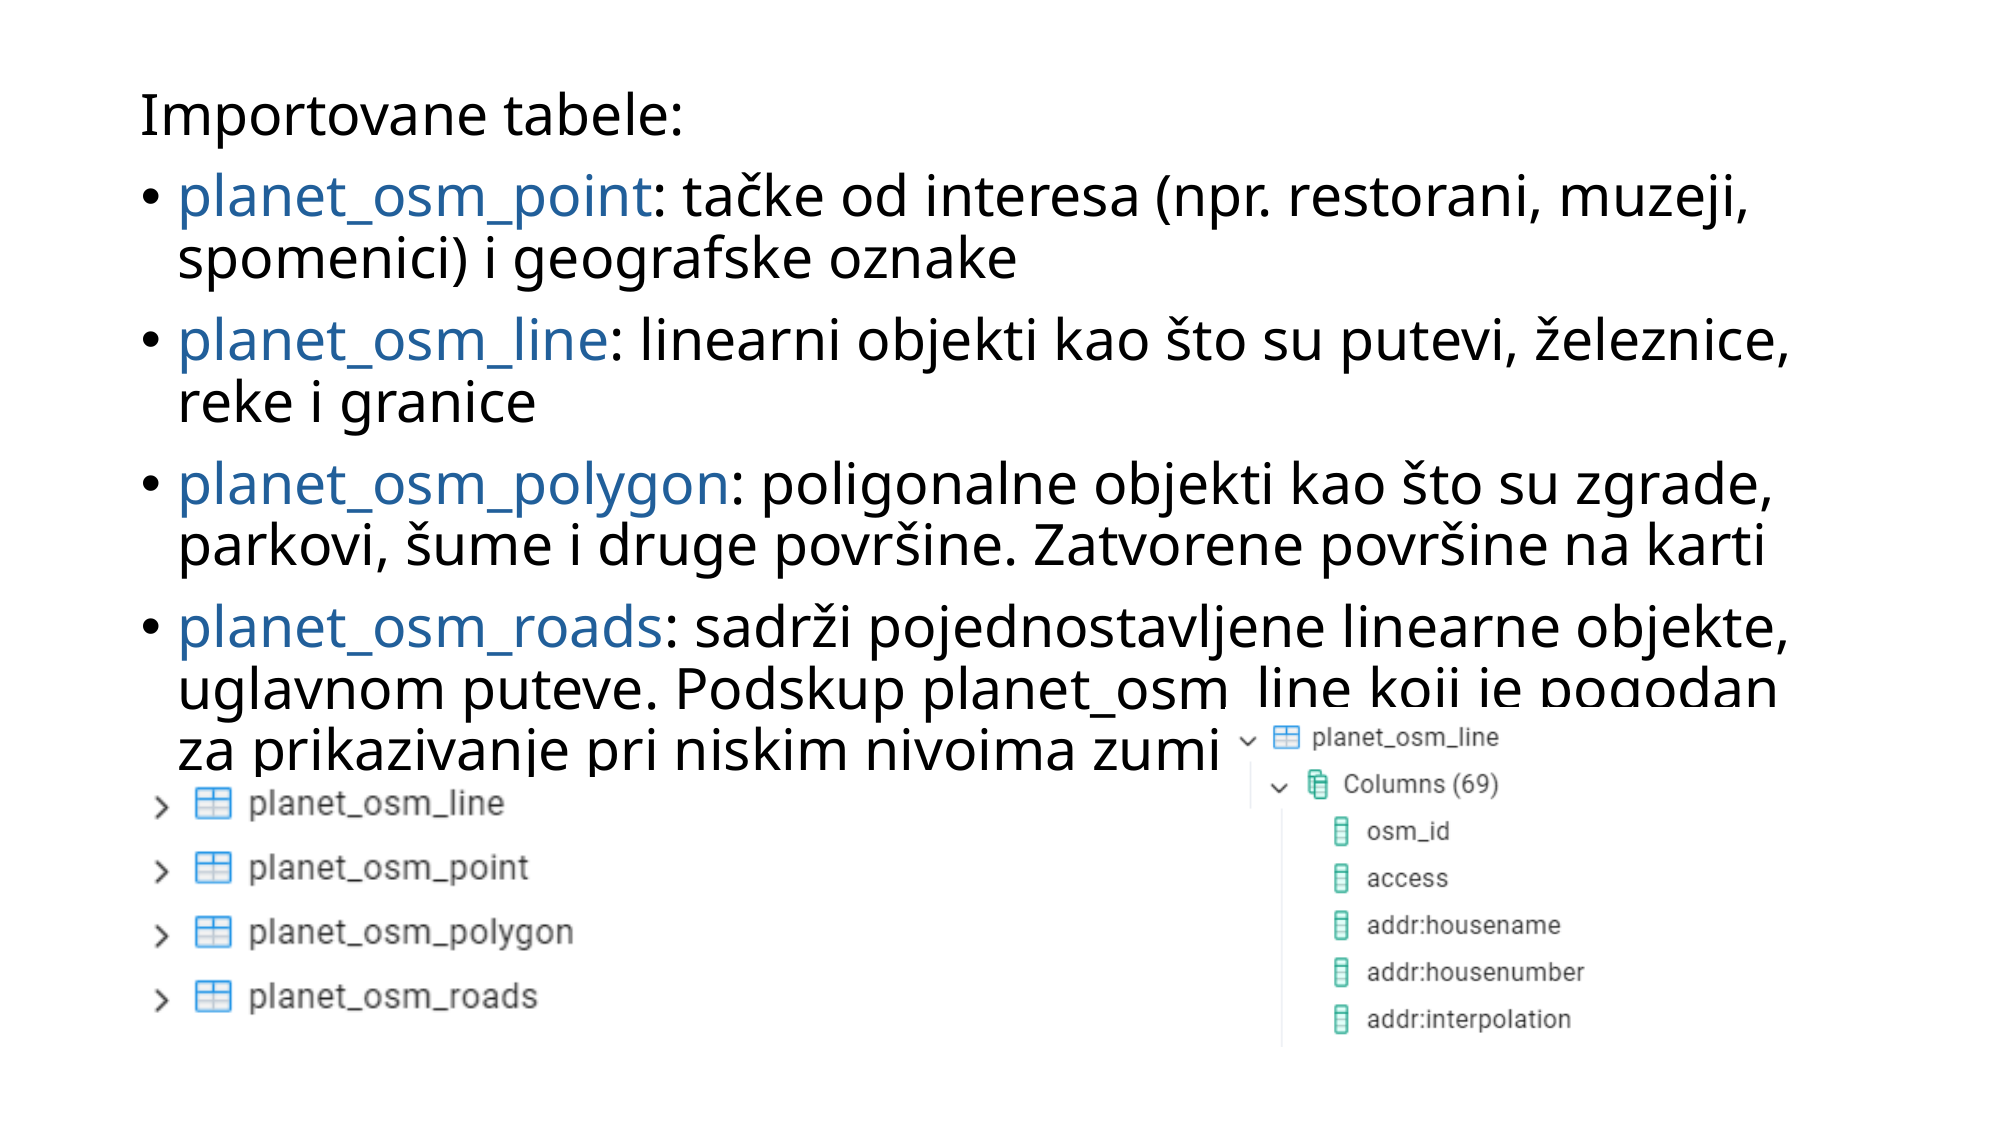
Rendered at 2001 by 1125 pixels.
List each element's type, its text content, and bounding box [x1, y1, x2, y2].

picture [125, 776, 839, 1028]
list Importovane tabele: planet_osm_point: tačke od interesa (npr. restorani, muzeji, spomenici) i geografske oznake planet_osm_line: linearni objekti kao što su putevi, železnice, reke i granice planet_osm_polygon: poligonalne objekti kao što su zgrade, parkovi, šume i druge površine. Zatvorene površine na karti planet_osm_roads: sadrži pojednostavljene linearne objekte, uglavnom puteve. Podskup planet_osm_line koji je pogodan za prikazivanje pri niskim nivoima zumiranja [125, 78, 1851, 792]
picture [1225, 707, 1852, 1048]
